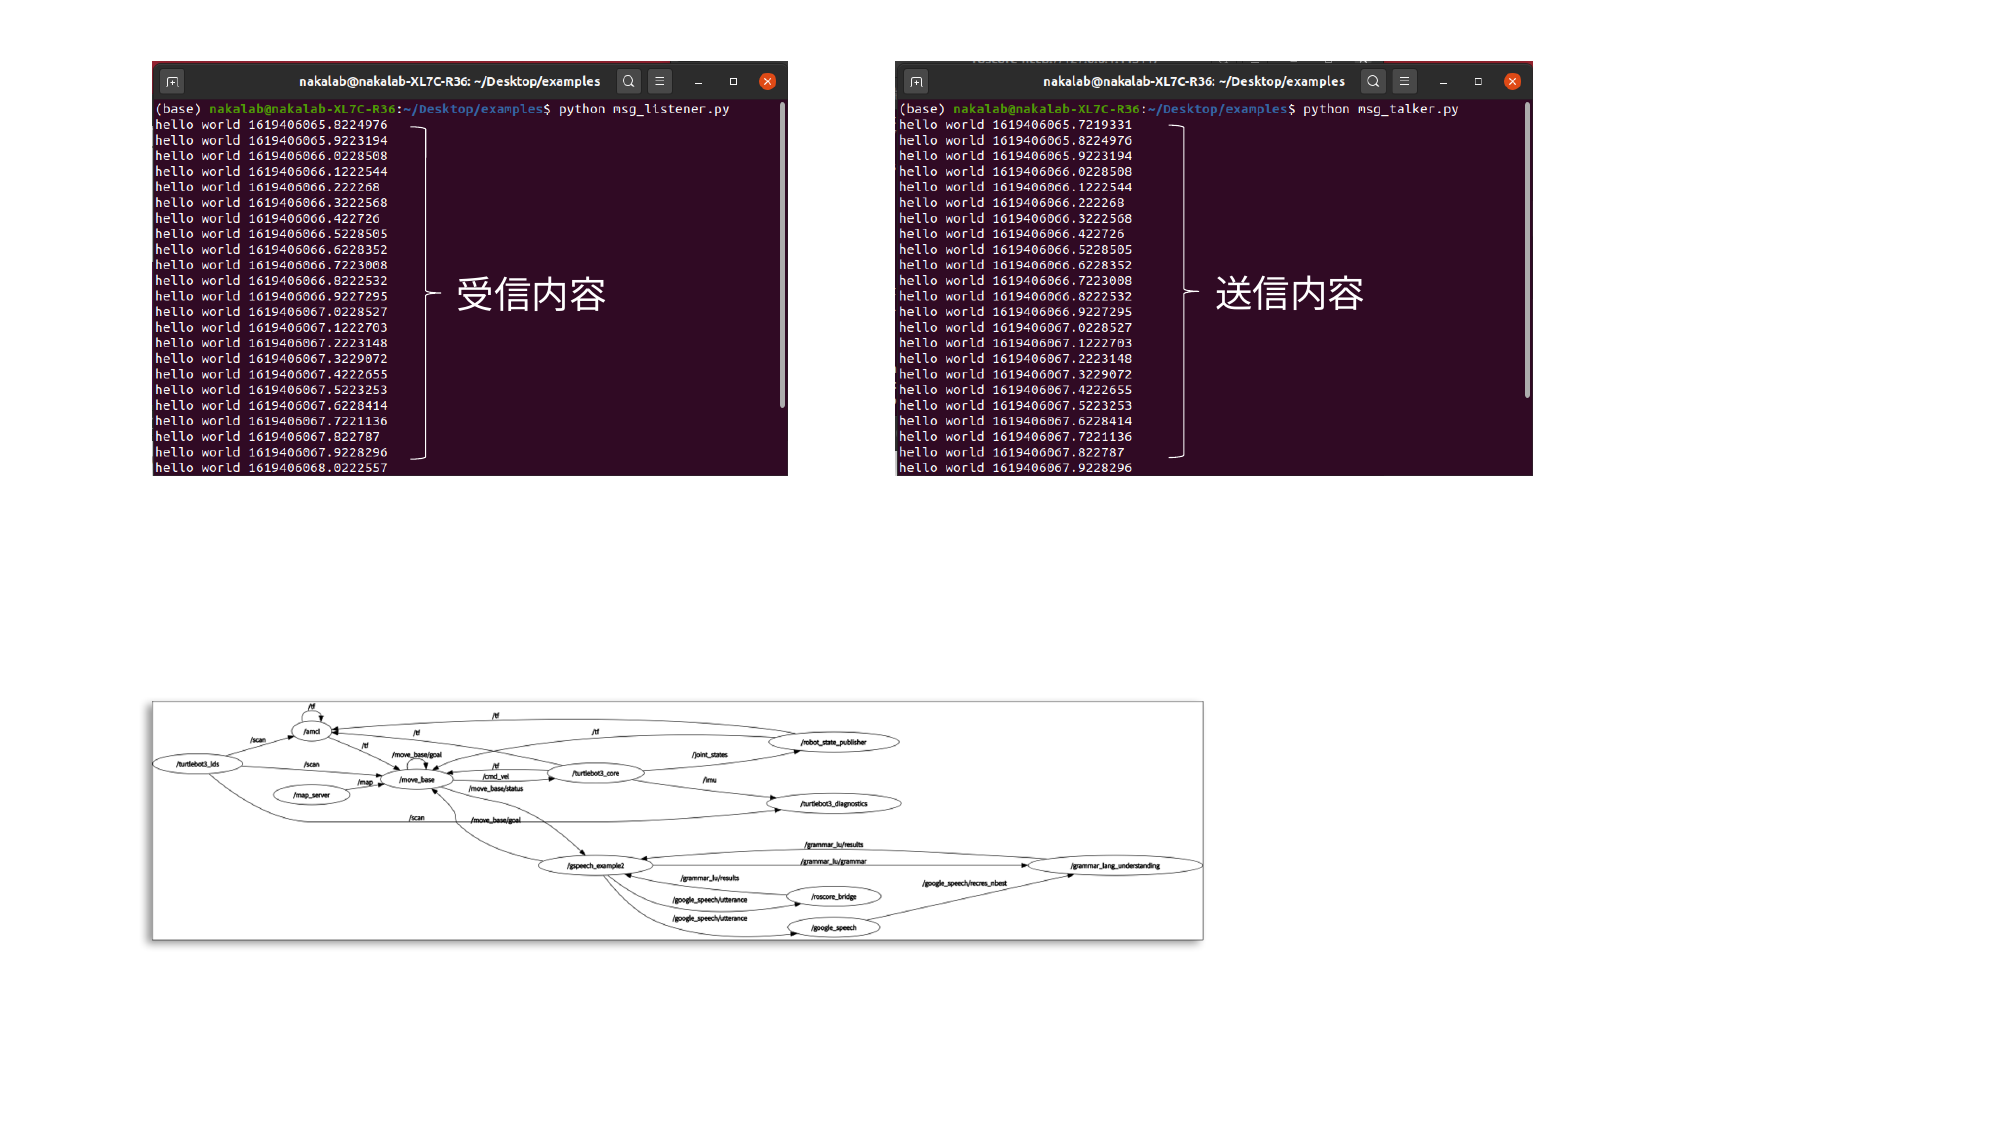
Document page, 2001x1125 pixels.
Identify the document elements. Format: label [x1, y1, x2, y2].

picture [895, 61, 1533, 476]
picture [151, 61, 788, 476]
picture [151, 701, 1219, 957]
